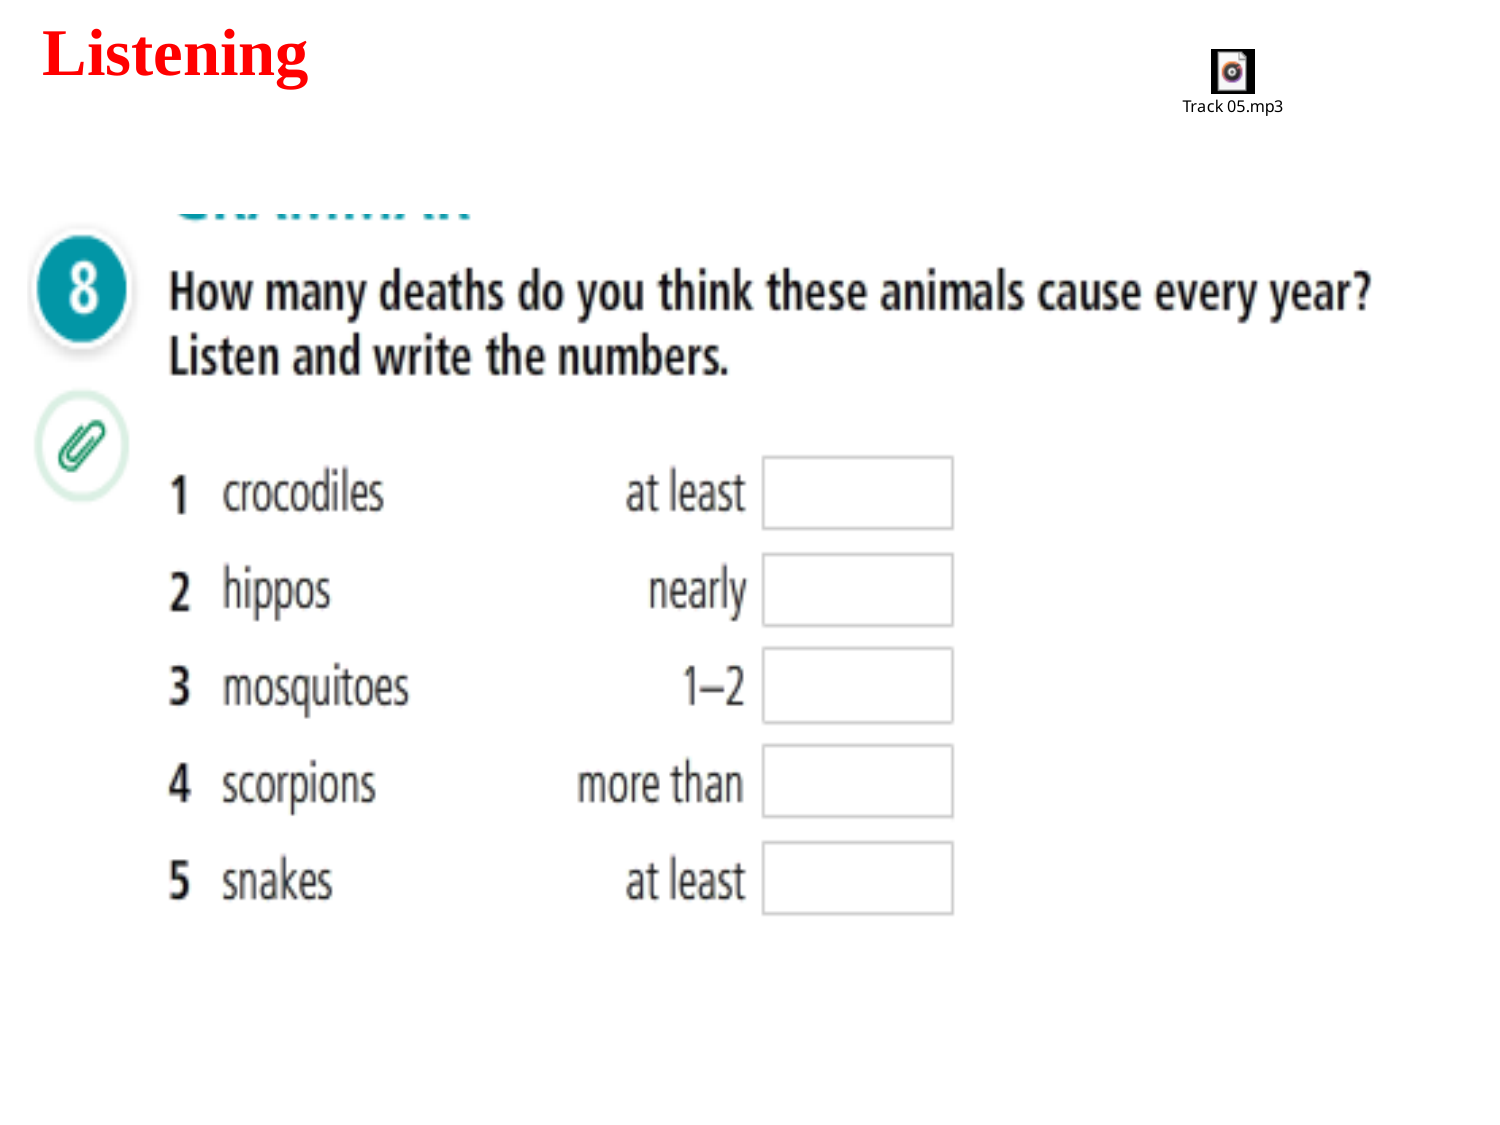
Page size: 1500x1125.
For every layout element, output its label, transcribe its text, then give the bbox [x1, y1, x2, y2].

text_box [1174, 49, 1292, 123]
text_box Listening [27, 1, 375, 127]
picture [27, 214, 1466, 966]
